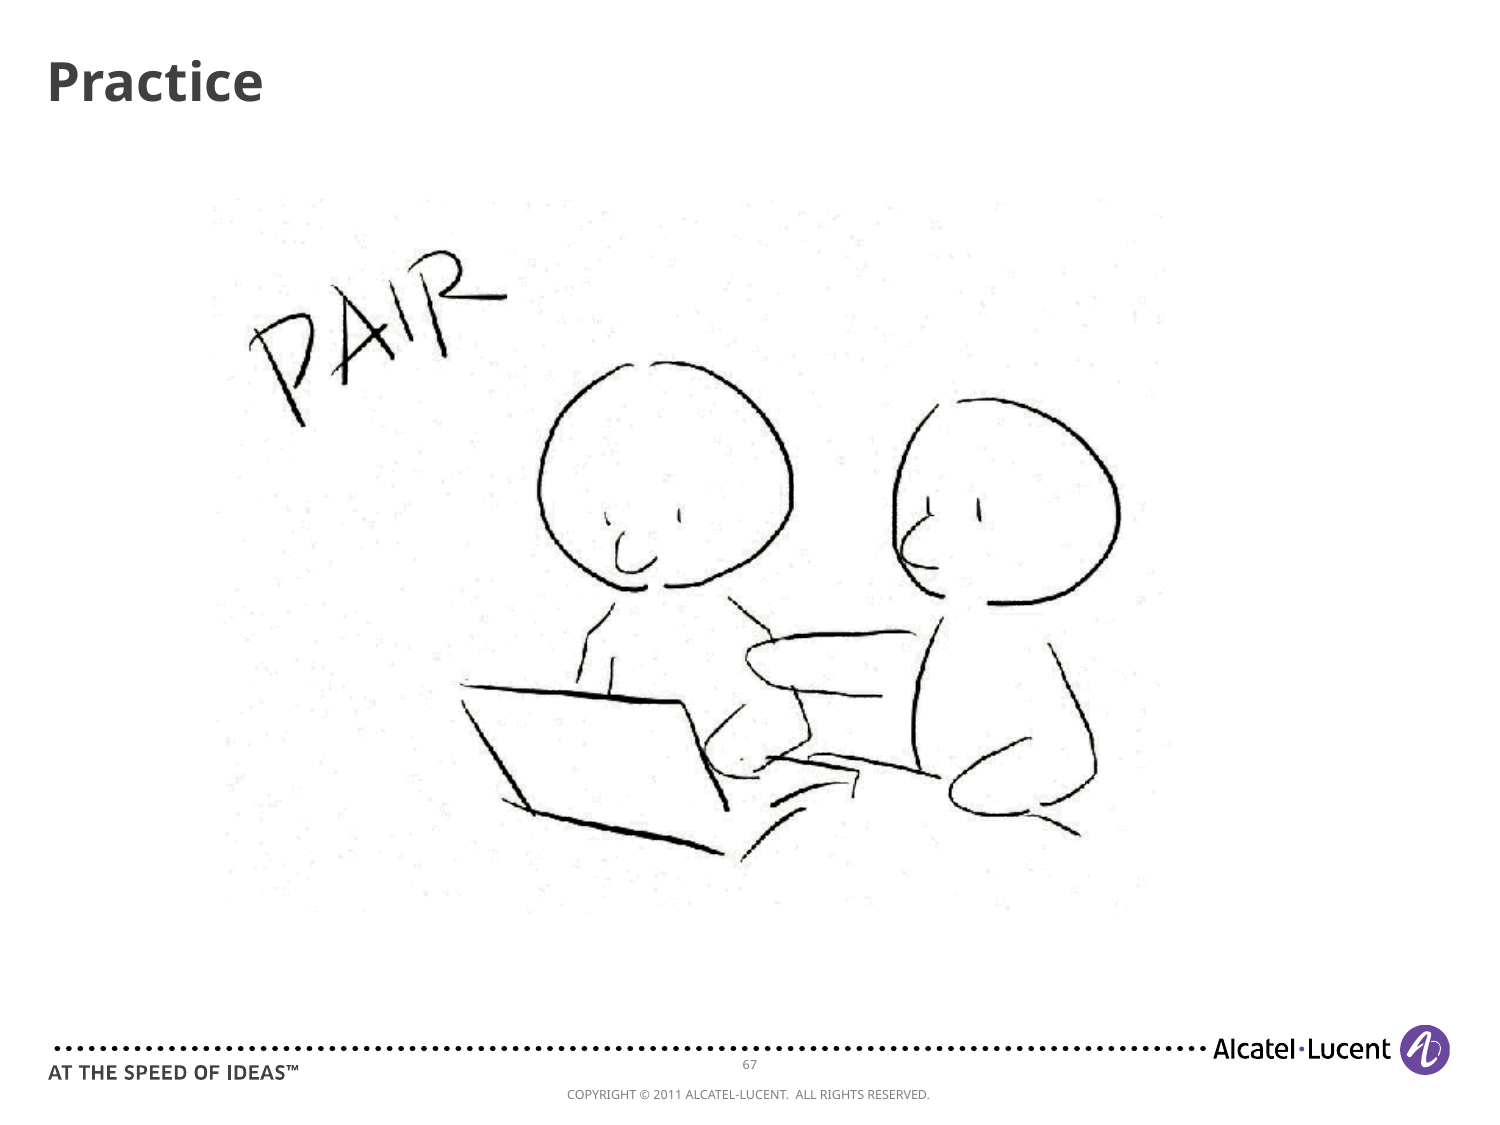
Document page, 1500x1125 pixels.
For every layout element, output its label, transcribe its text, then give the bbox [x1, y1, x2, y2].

title Practice [31, 39, 1450, 228]
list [212, 199, 1171, 915]
